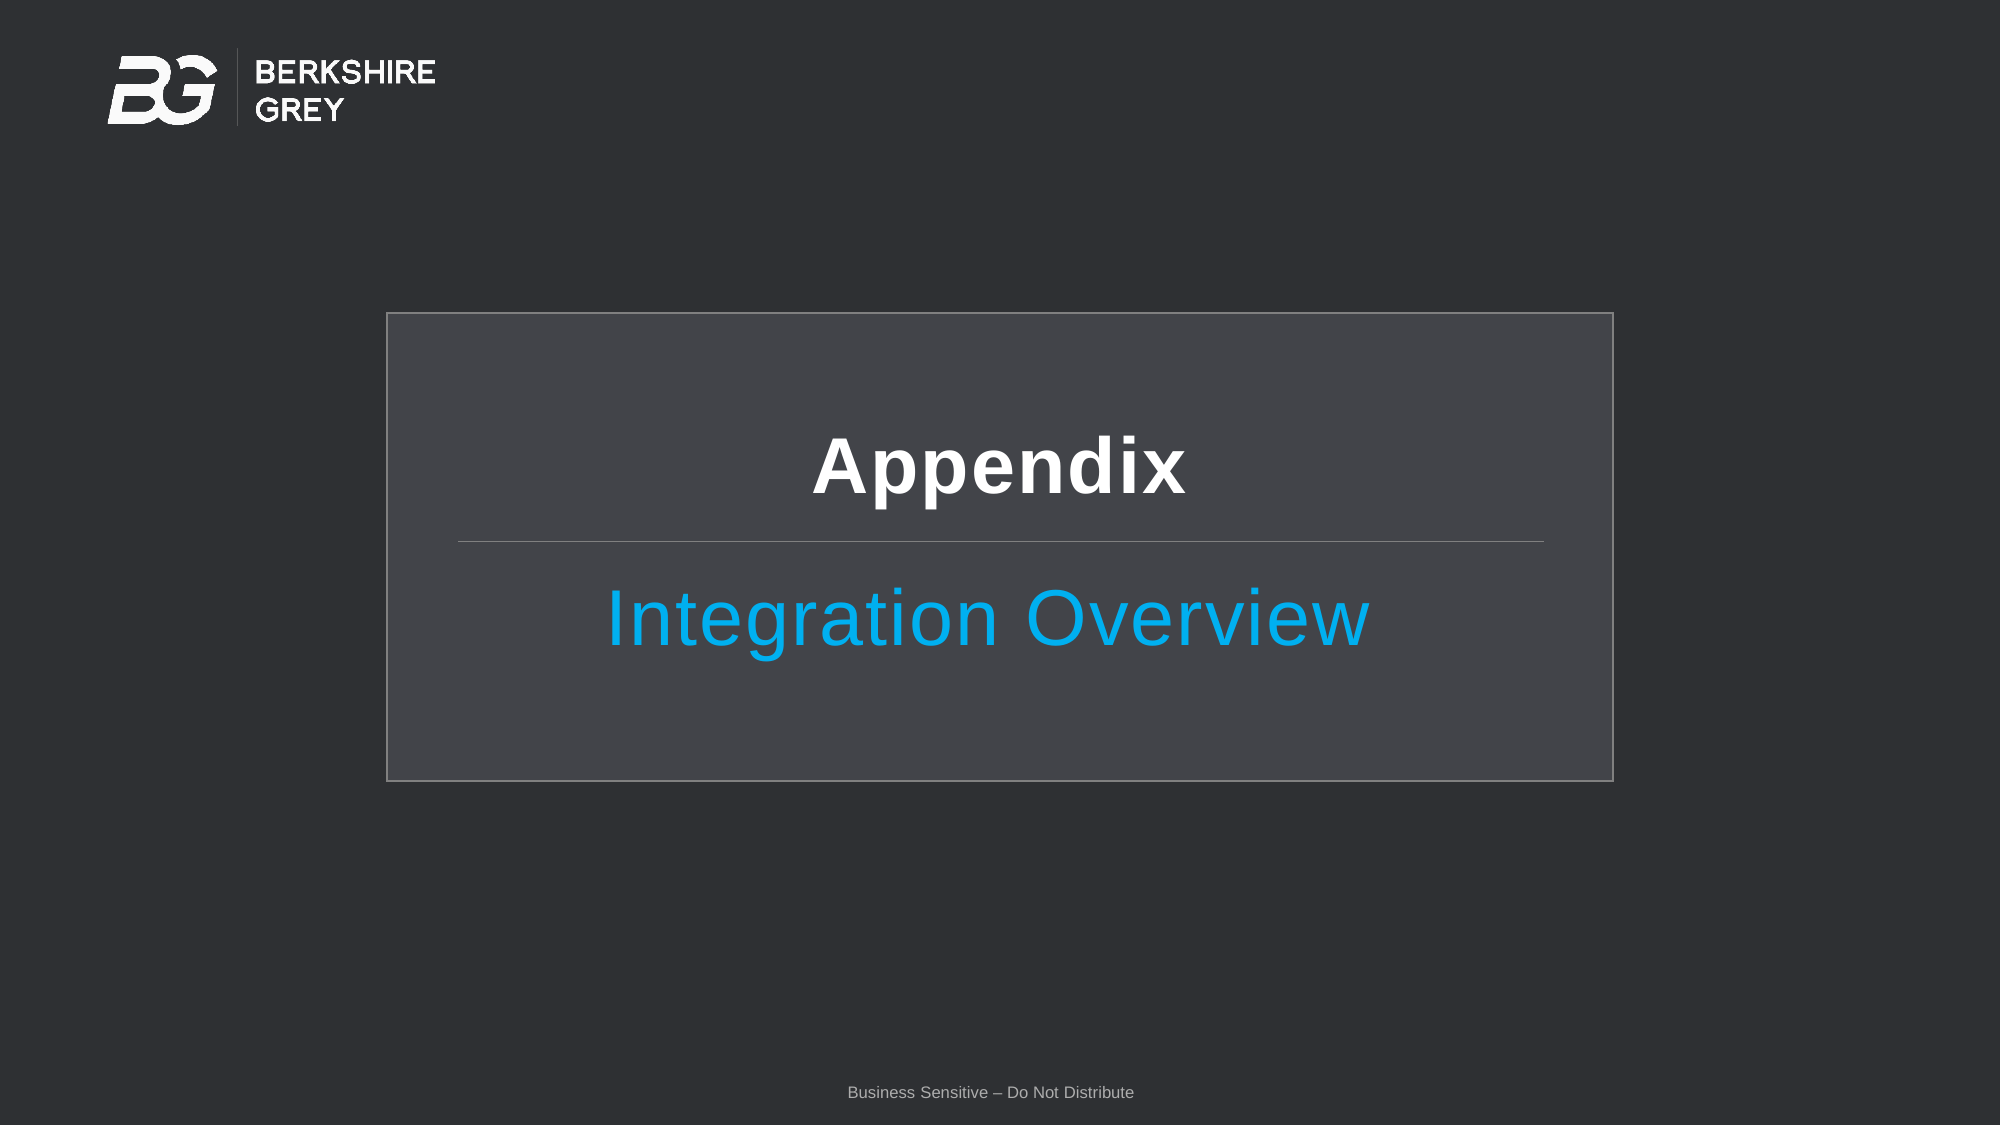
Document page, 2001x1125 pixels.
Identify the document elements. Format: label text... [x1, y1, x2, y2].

title Appendix Integration Overview [386, 312, 1614, 782]
picture [103, 47, 439, 127]
